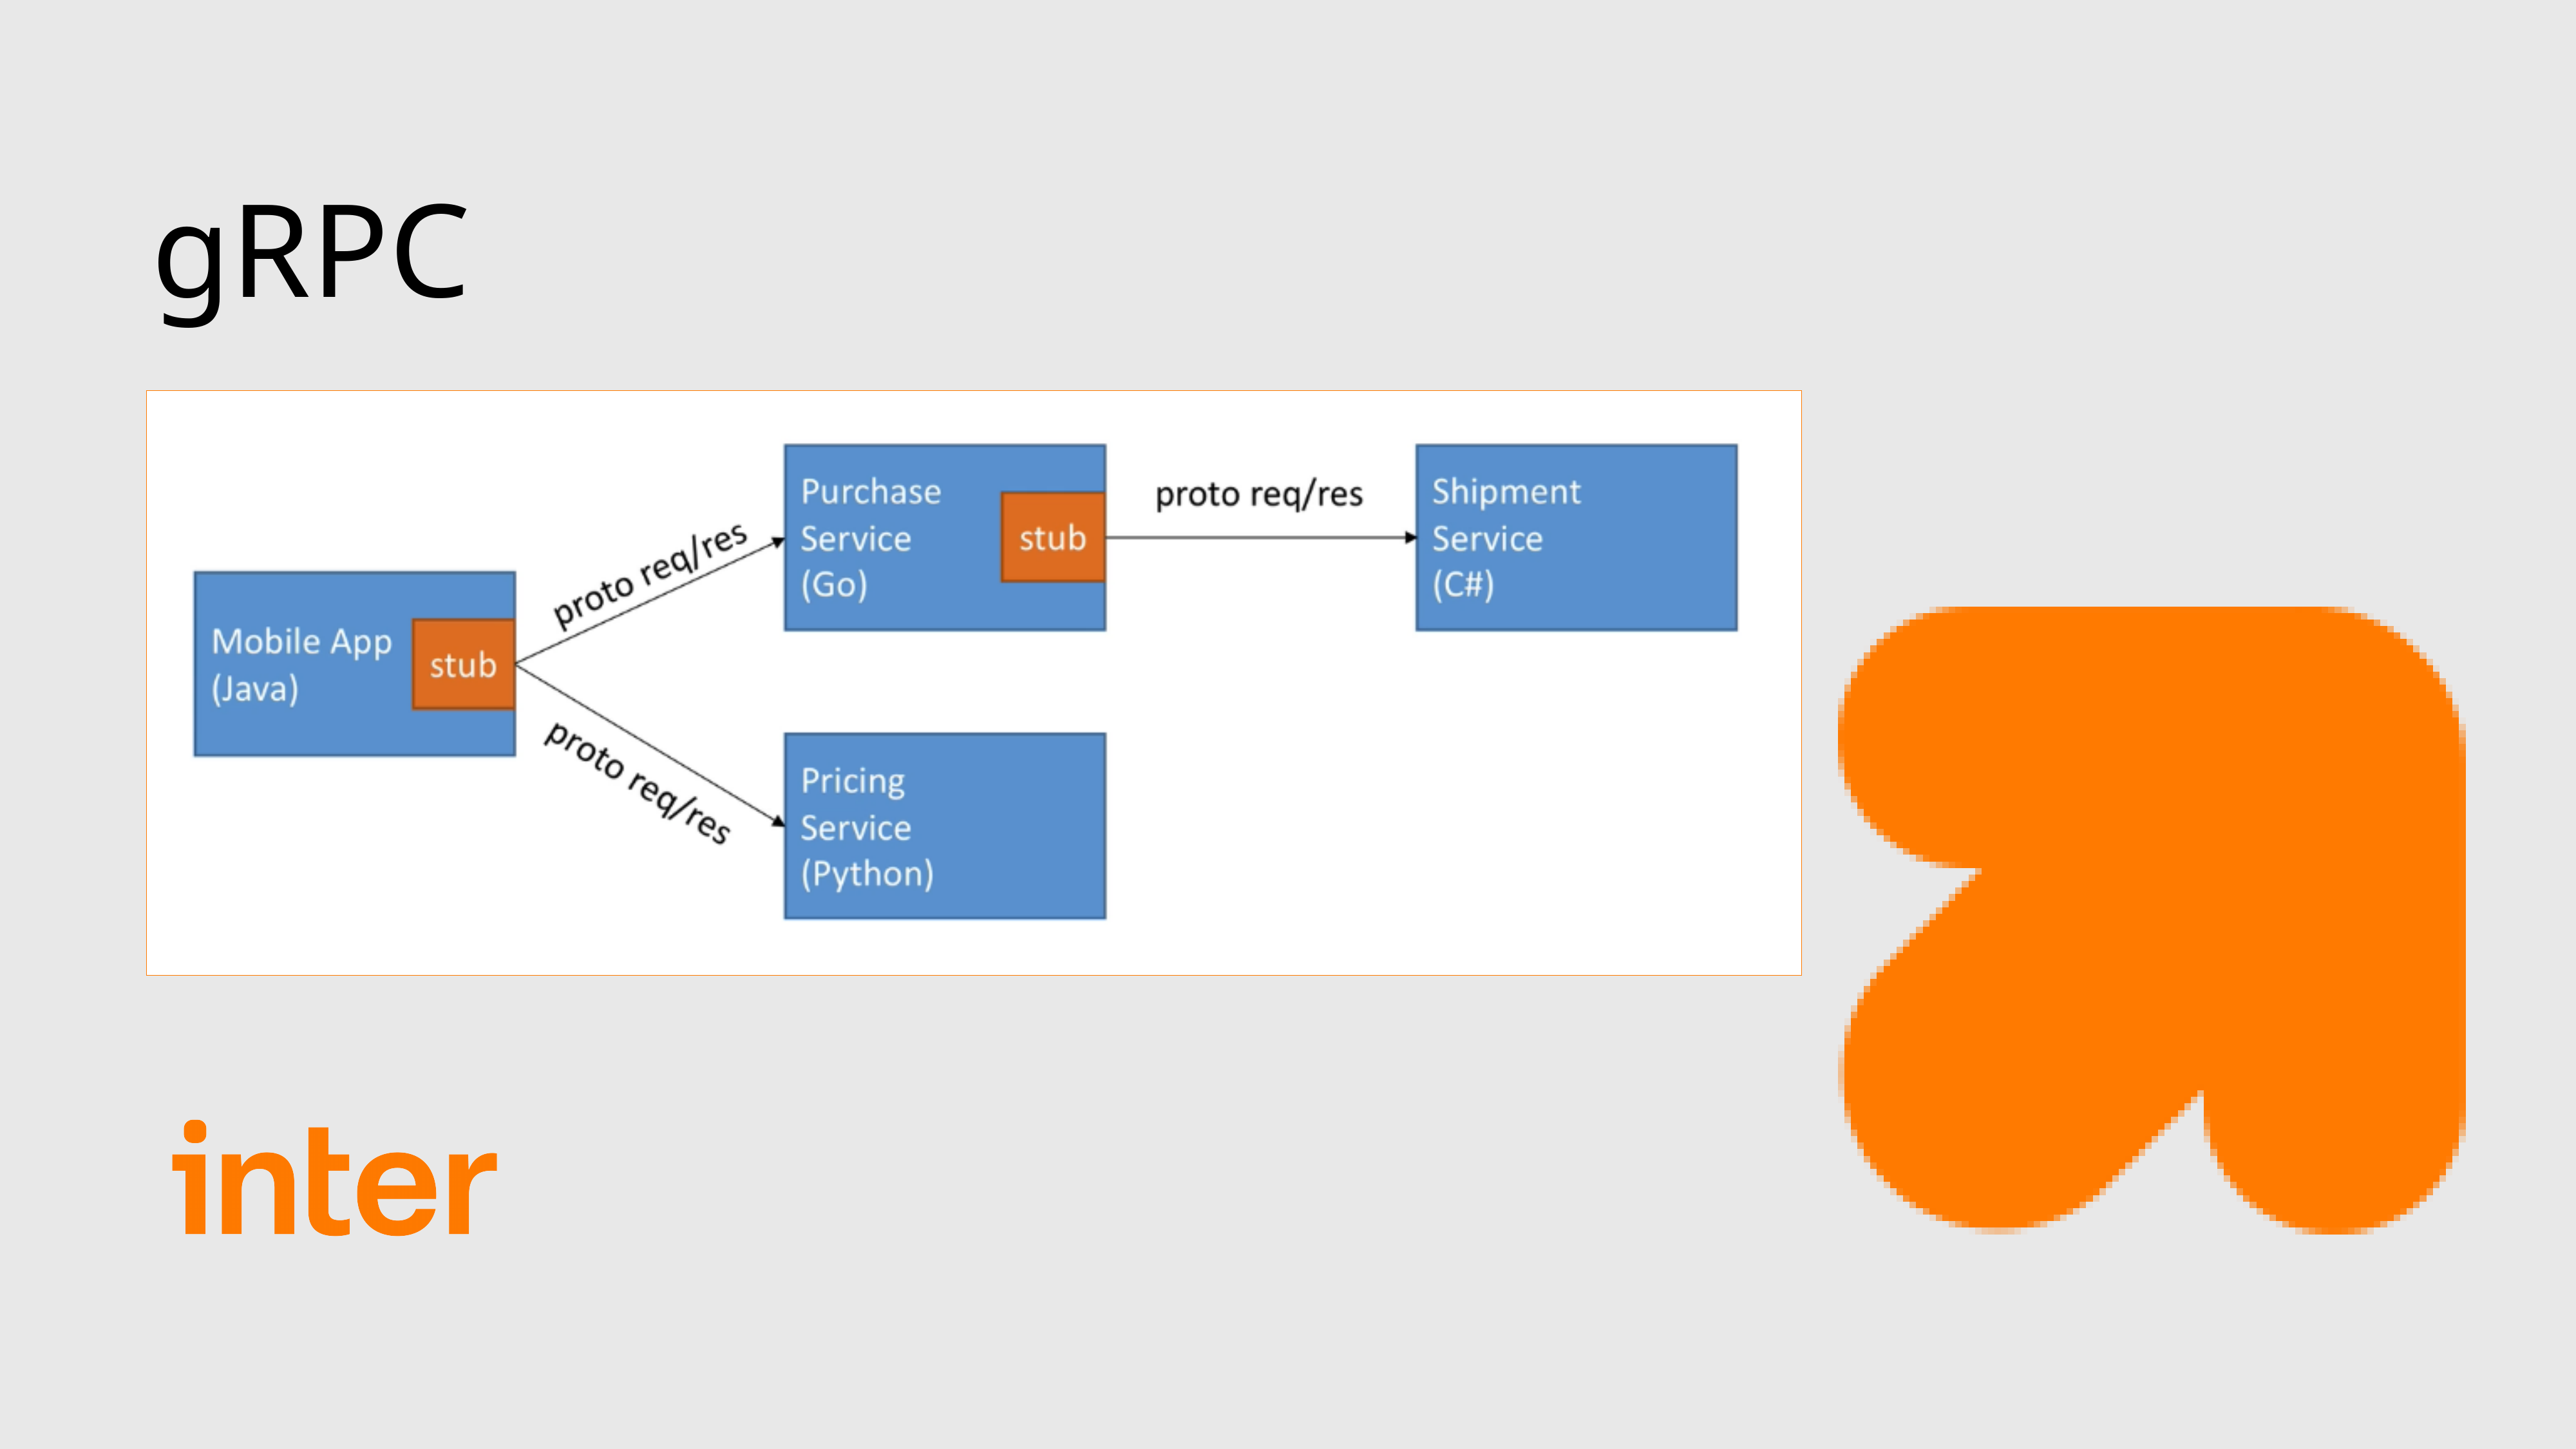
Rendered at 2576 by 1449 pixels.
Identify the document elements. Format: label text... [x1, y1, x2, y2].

picture [1837, 607, 2466, 1235]
picture [146, 390, 1802, 976]
picture [165, 1115, 504, 1241]
text_box gRPC [146, 163, 1392, 328]
